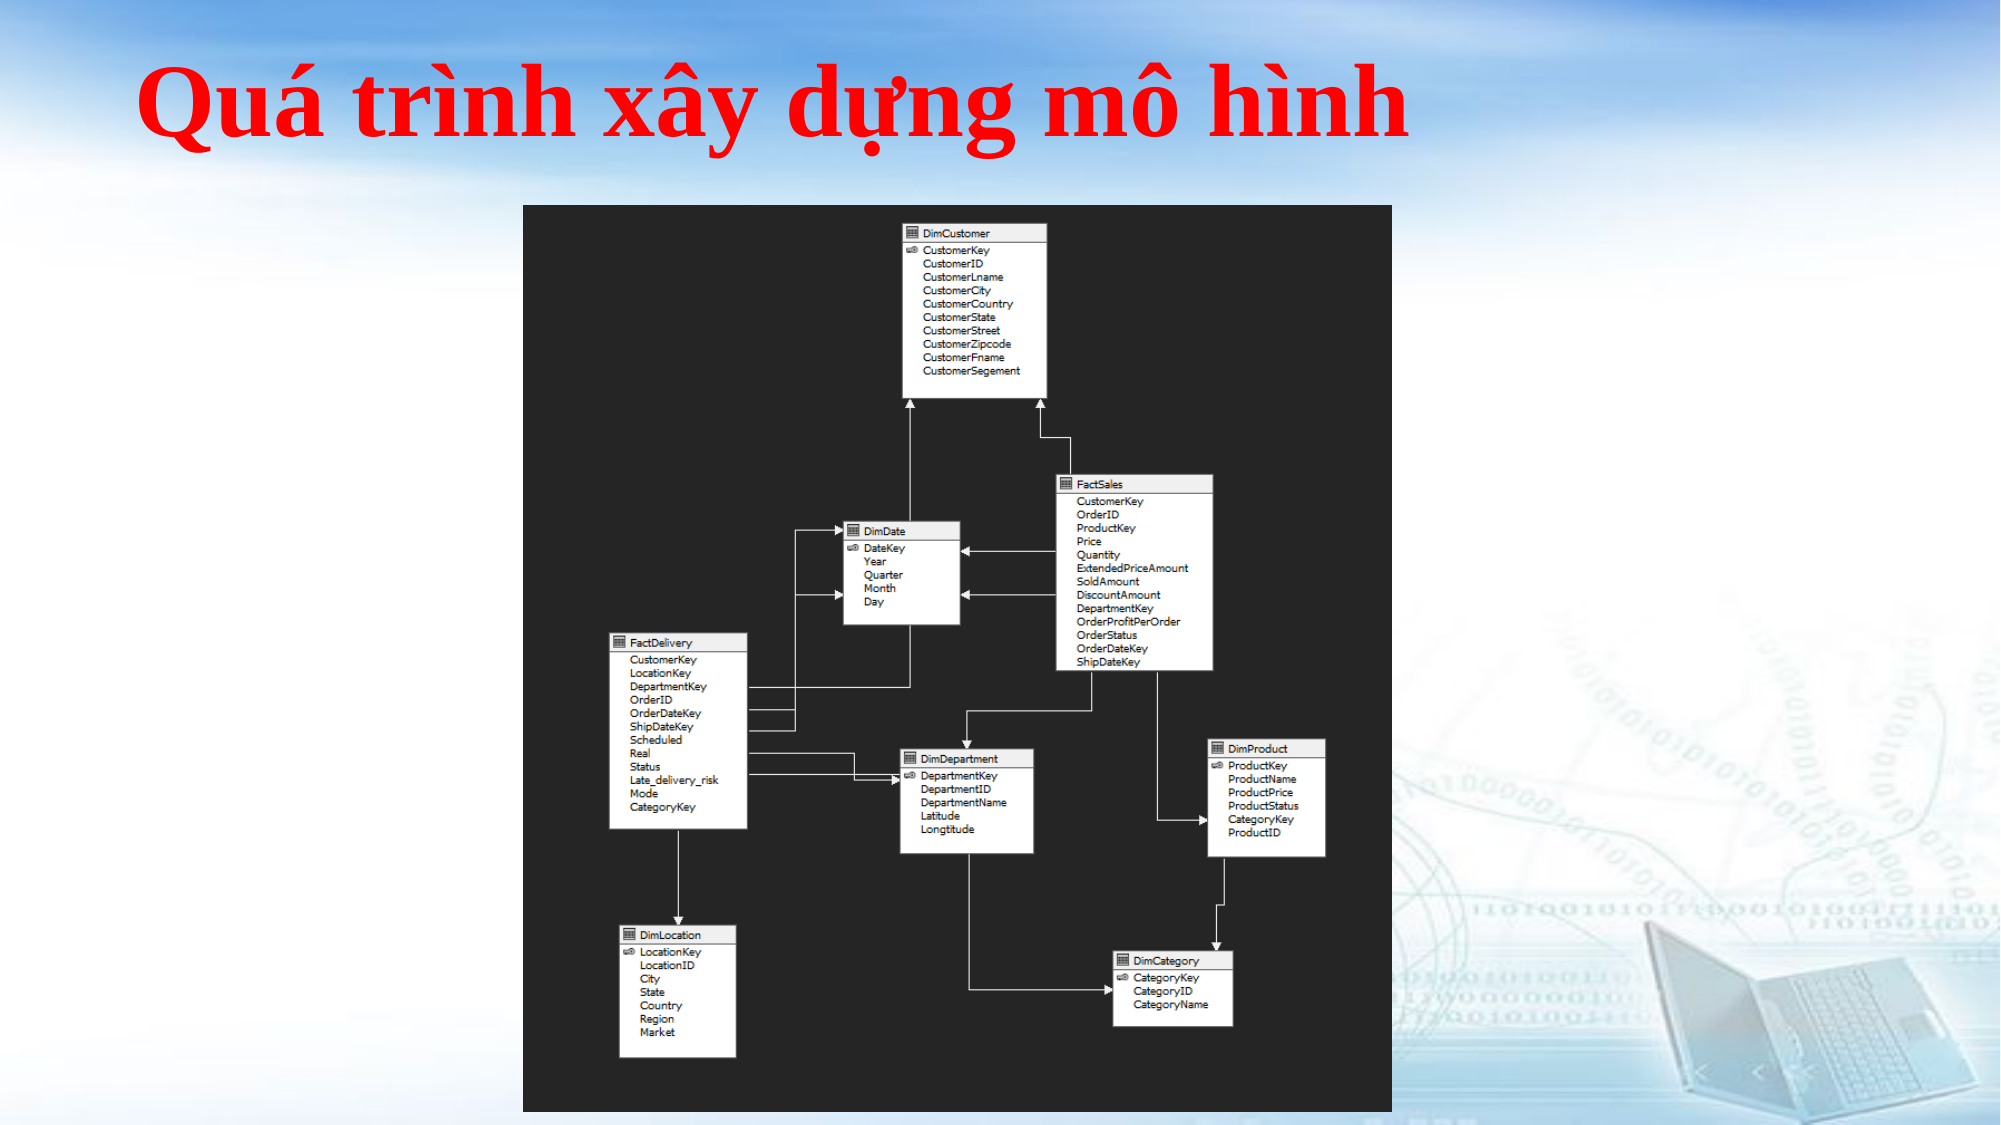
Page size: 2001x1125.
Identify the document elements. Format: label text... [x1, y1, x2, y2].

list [523, 205, 1392, 1112]
title Quá trình xây dựng mô hình [119, 33, 1803, 173]
picture [0, 0, 2001, 1125]
